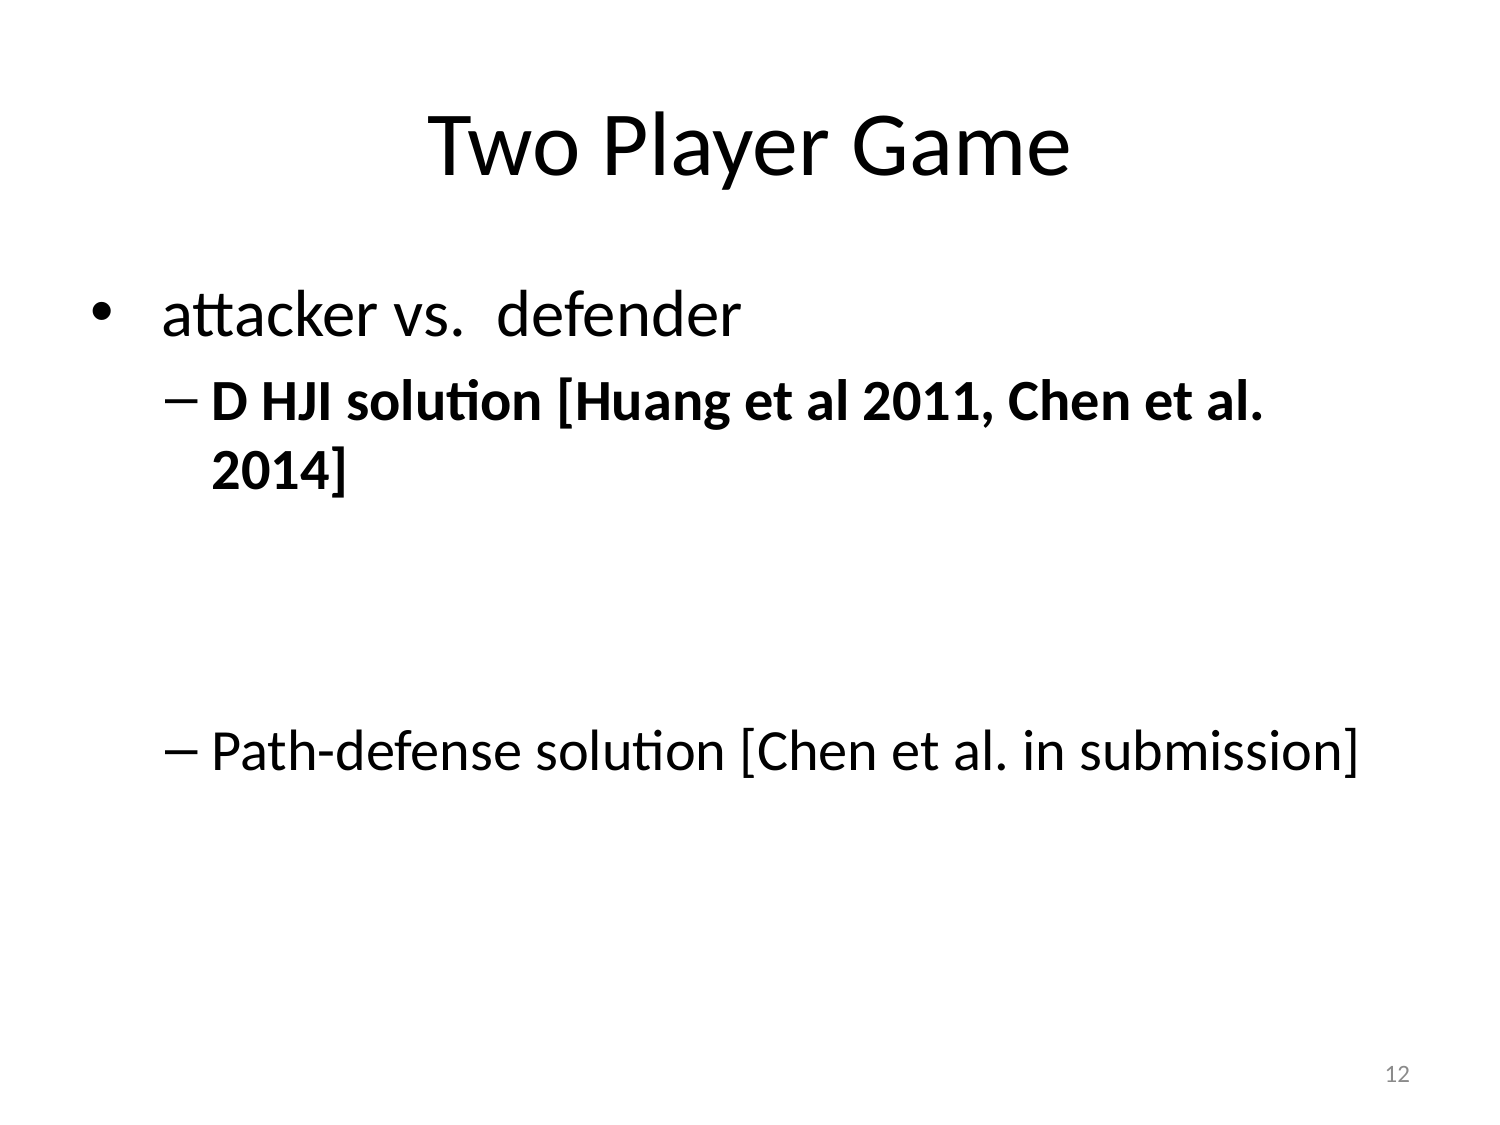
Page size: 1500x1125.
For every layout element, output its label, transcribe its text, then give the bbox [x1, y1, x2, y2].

title Two Player Game [75, 45, 1425, 233]
slide_number 12 [1074, 1042, 1425, 1103]
